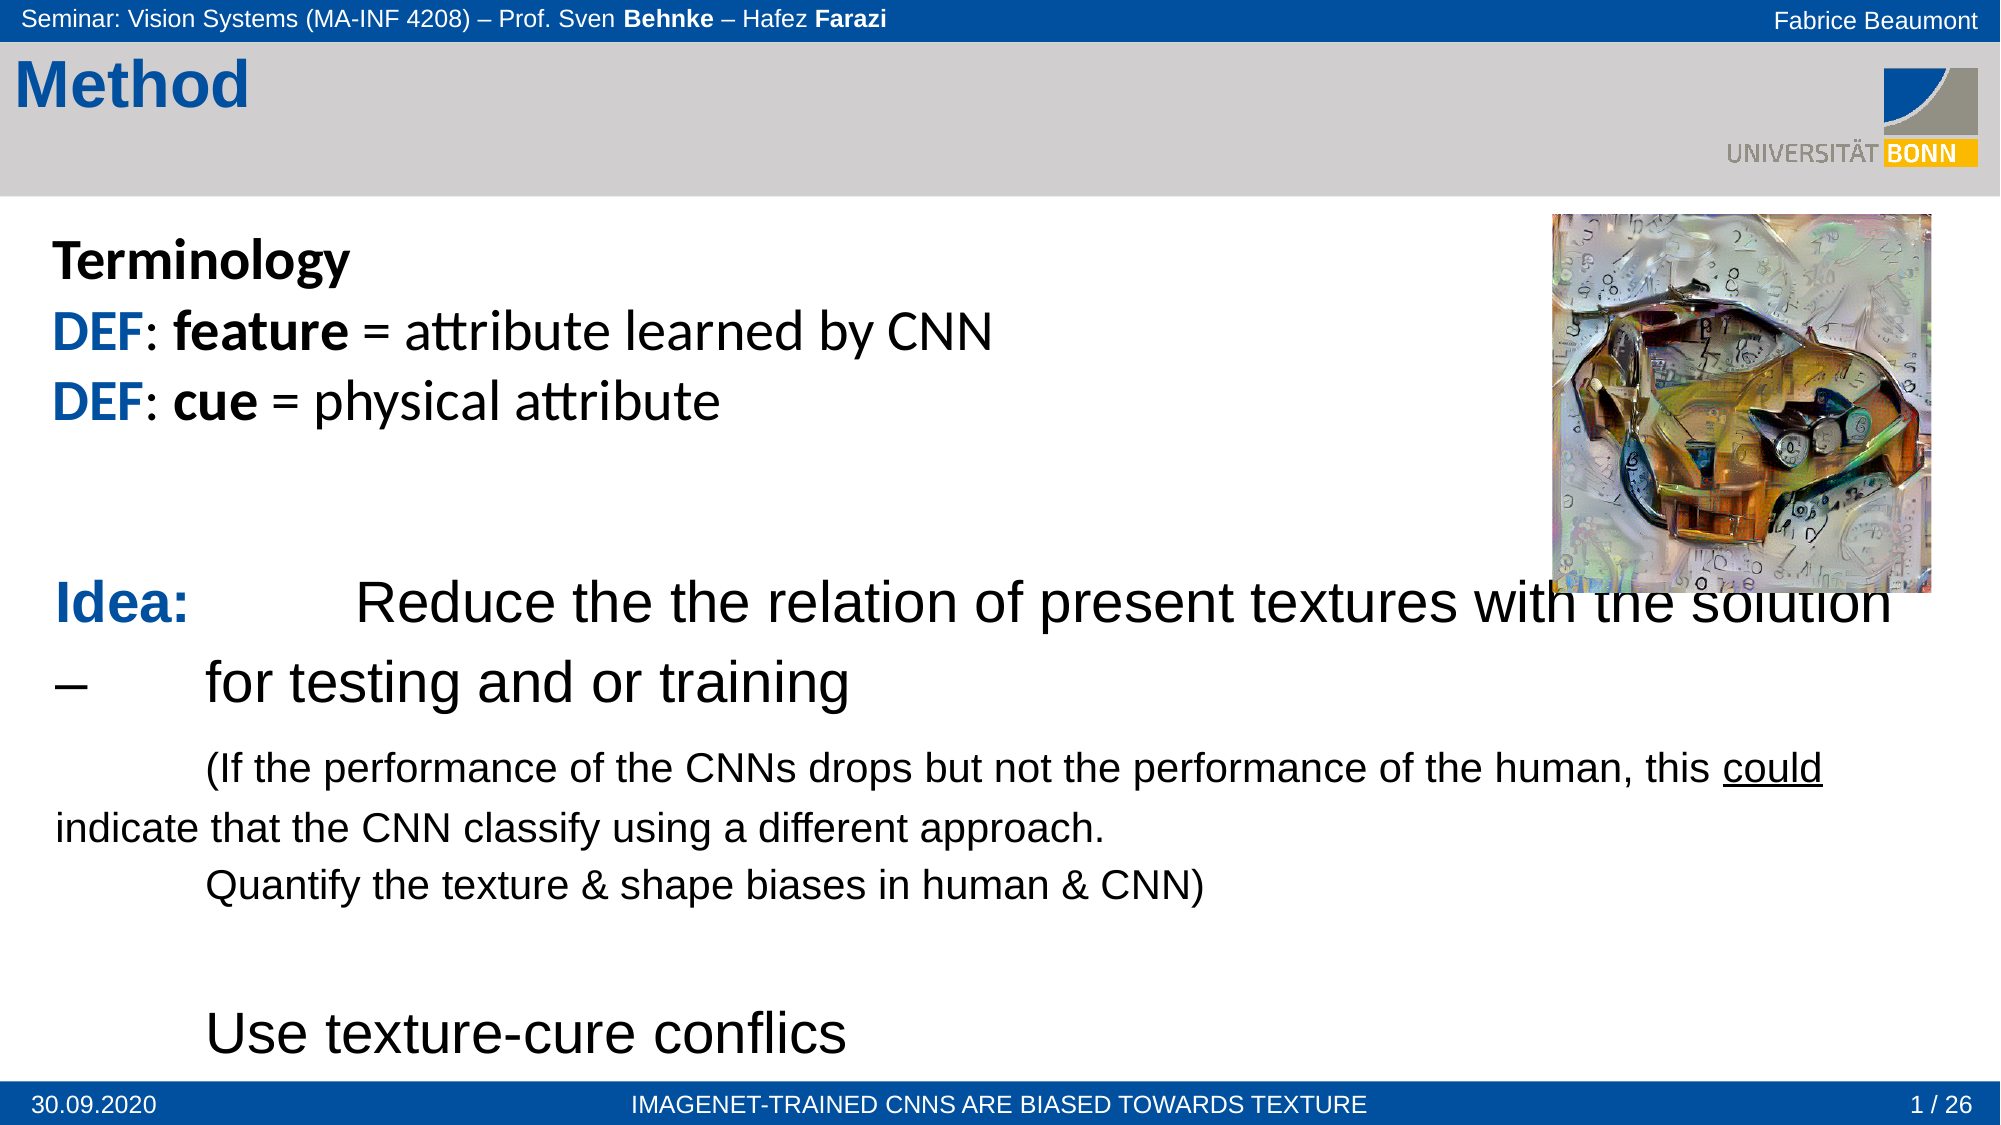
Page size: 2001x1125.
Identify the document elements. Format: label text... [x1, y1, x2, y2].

list Idea: Reduce the the relation of present textures with the solution – for testing and or training (If the performance of the CNNs drops but not the performance of the human, this could indicate that the CNN classify using a different approach. Quantify the texture & shape biases in human & CNN) Use texture-cure conflics [40, 547, 1957, 1067]
text_box 1 / 26 [1850, 1081, 1988, 1125]
picture [1724, 44, 1978, 187]
text_box Terminology DEF: feature = attribute learned by CNN DEF: cue = physical attribute [37, 214, 1010, 439]
list Method [0, 42, 1725, 122]
picture [1552, 214, 1932, 593]
